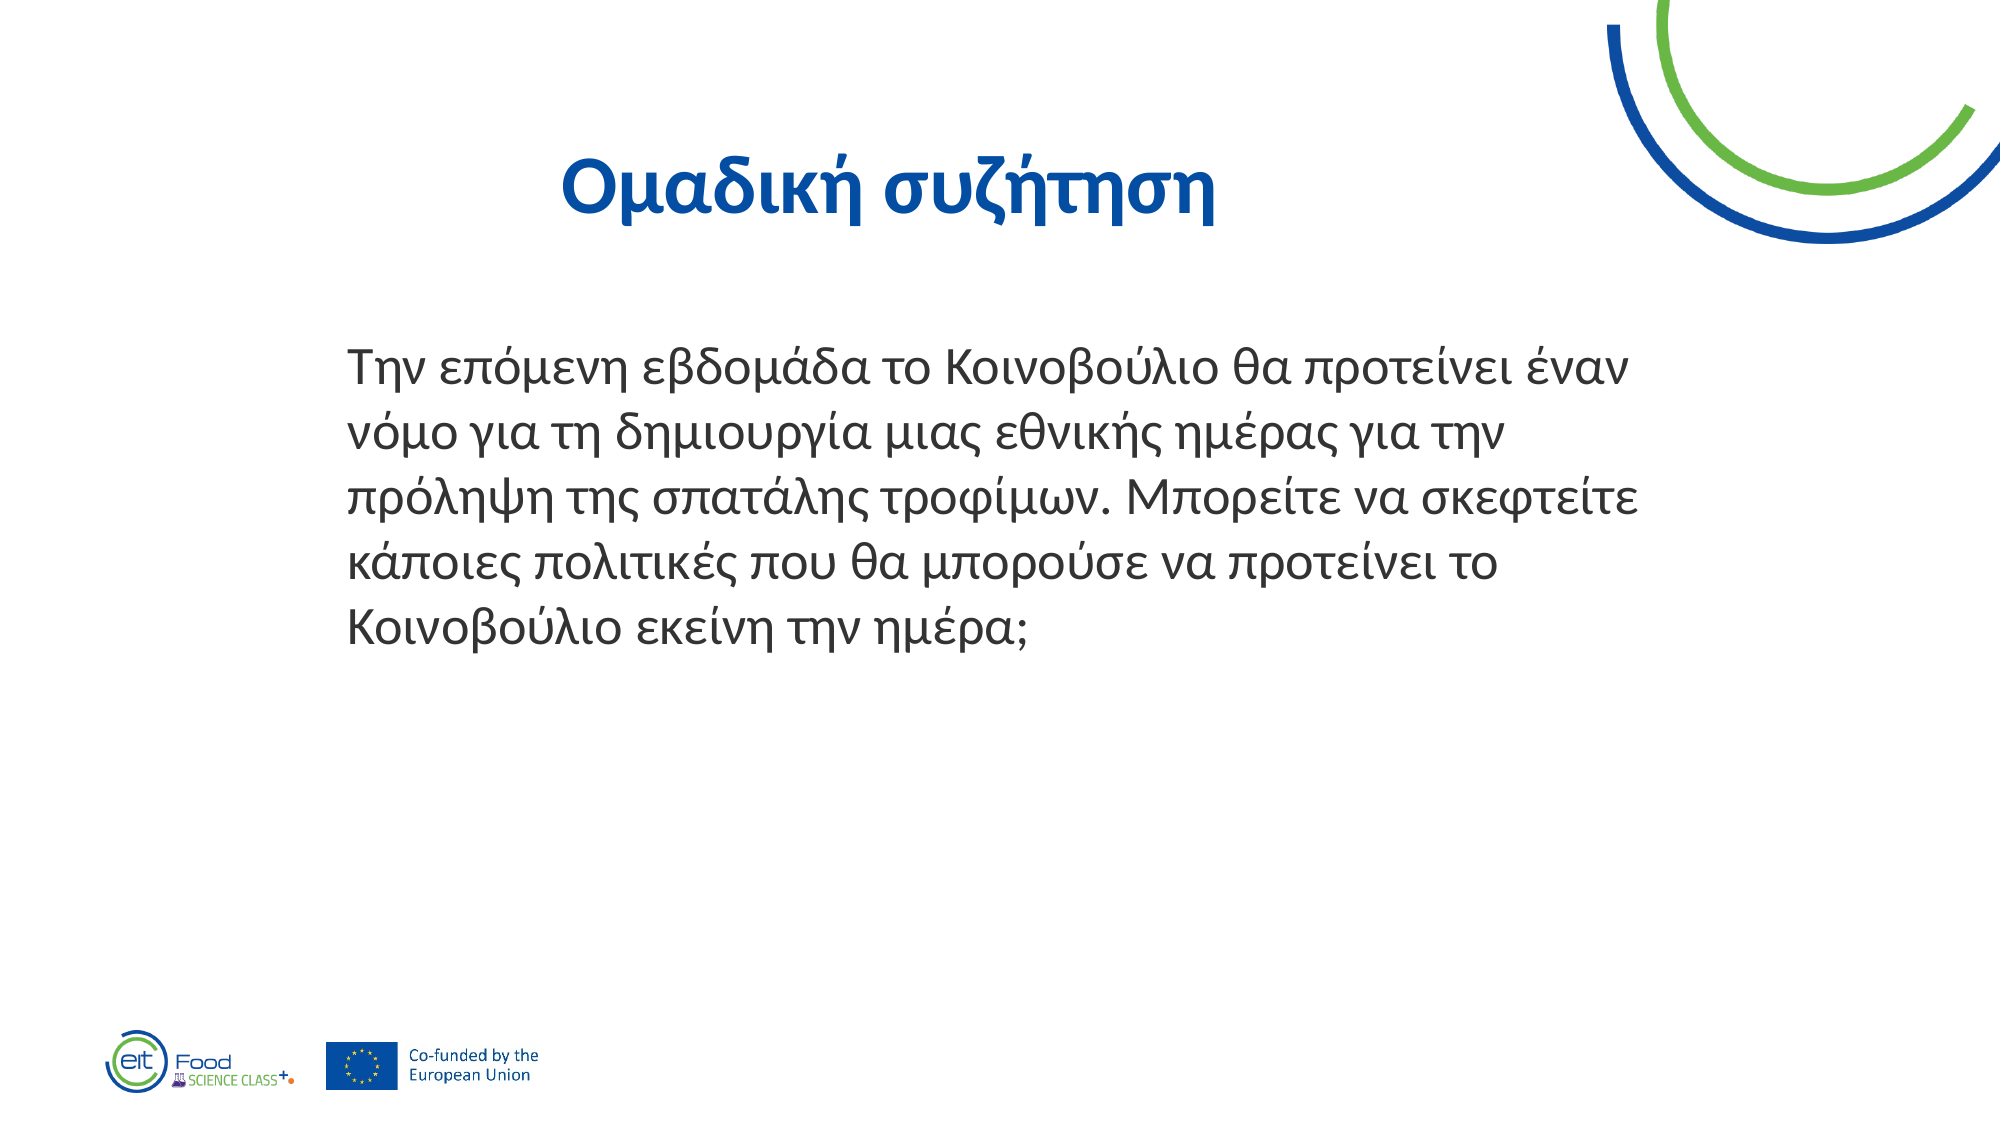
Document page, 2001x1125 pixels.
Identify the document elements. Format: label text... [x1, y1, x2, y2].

list Ομαδική συζήτηση [180, 122, 1599, 194]
picture [1607, 0, 2000, 244]
list Την επόμενη εβδομάδα το Κοινοβούλιο θα προτείνει έναν νόμο για τη δημιουργία μιας εθνικής ημέρας για την πρόληψη της σπατάλης τροφίμων. Μπορείτε να σκεφτείτε κάποιες πολιτικές που θα μπορούσε να προτείνει το Κοινοβούλιο εκείνη την ημέρα; [257, 248, 1743, 672]
picture [105, 1030, 294, 1093]
picture [326, 1042, 538, 1090]
